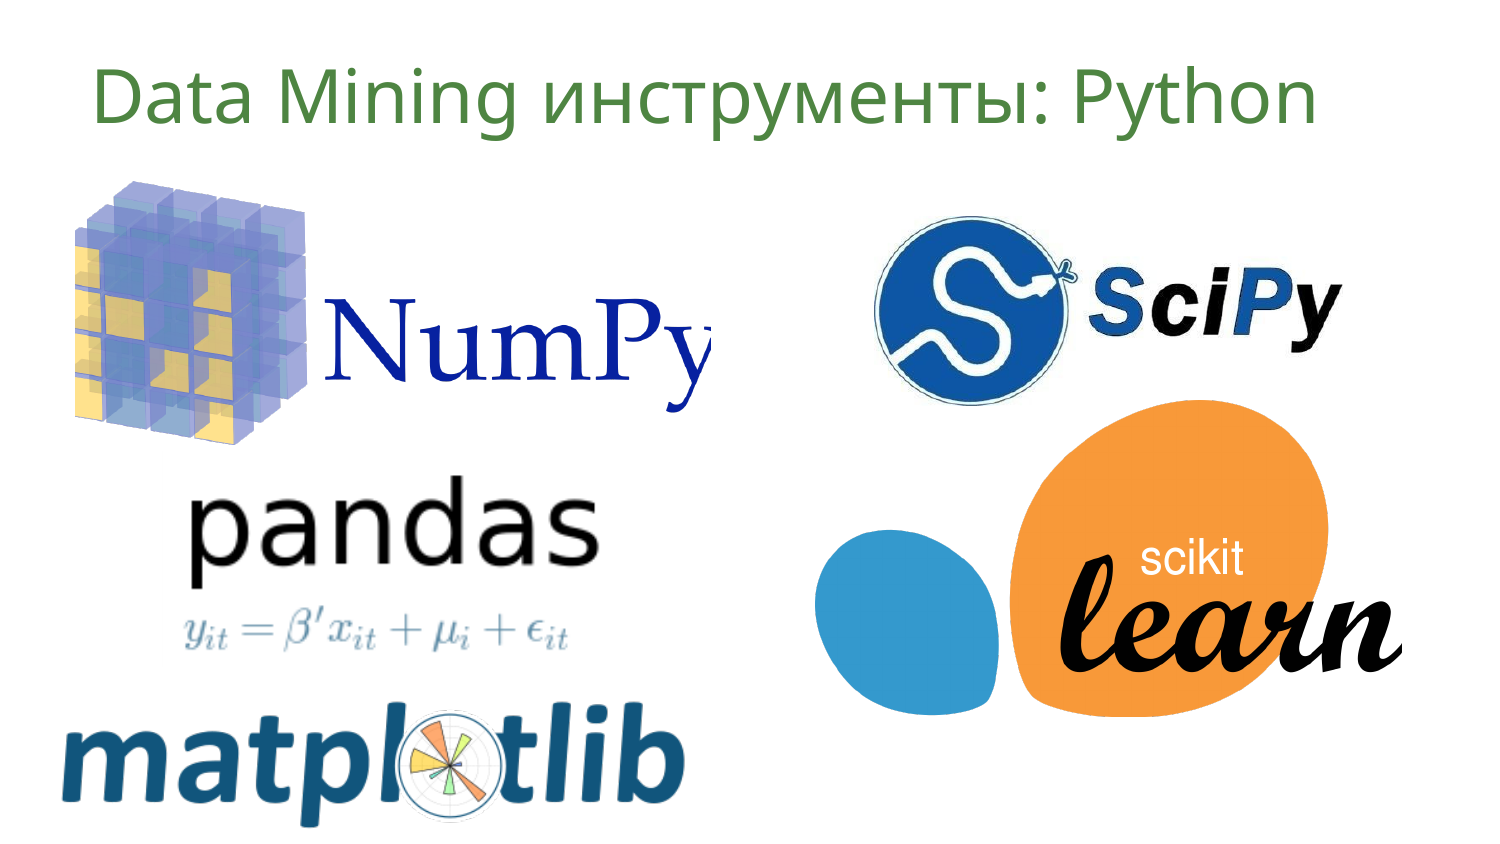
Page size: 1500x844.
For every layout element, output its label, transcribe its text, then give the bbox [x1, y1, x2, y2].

picture [160, 451, 616, 667]
picture [35, 679, 720, 844]
title Data Mining инструменты: Python [75, 27, 1425, 154]
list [74, 180, 712, 445]
picture [814, 142, 1402, 717]
